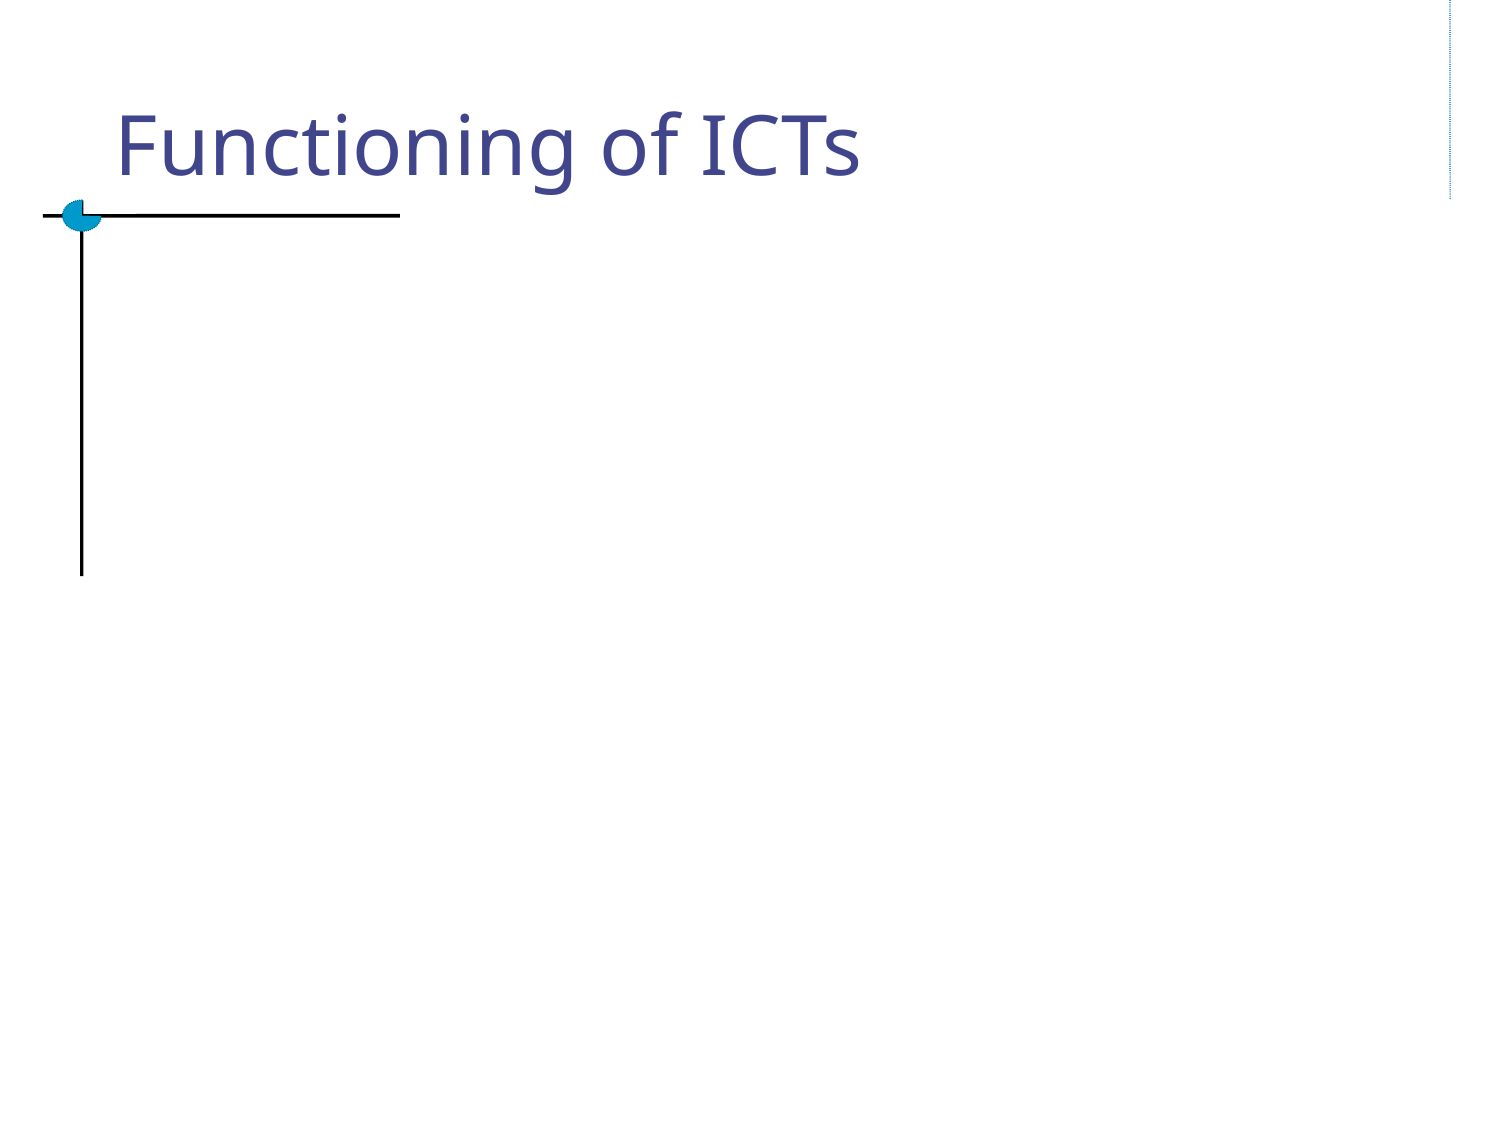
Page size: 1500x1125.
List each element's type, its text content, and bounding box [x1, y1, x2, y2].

title Functioning of ICTs [99, 50, 1375, 200]
